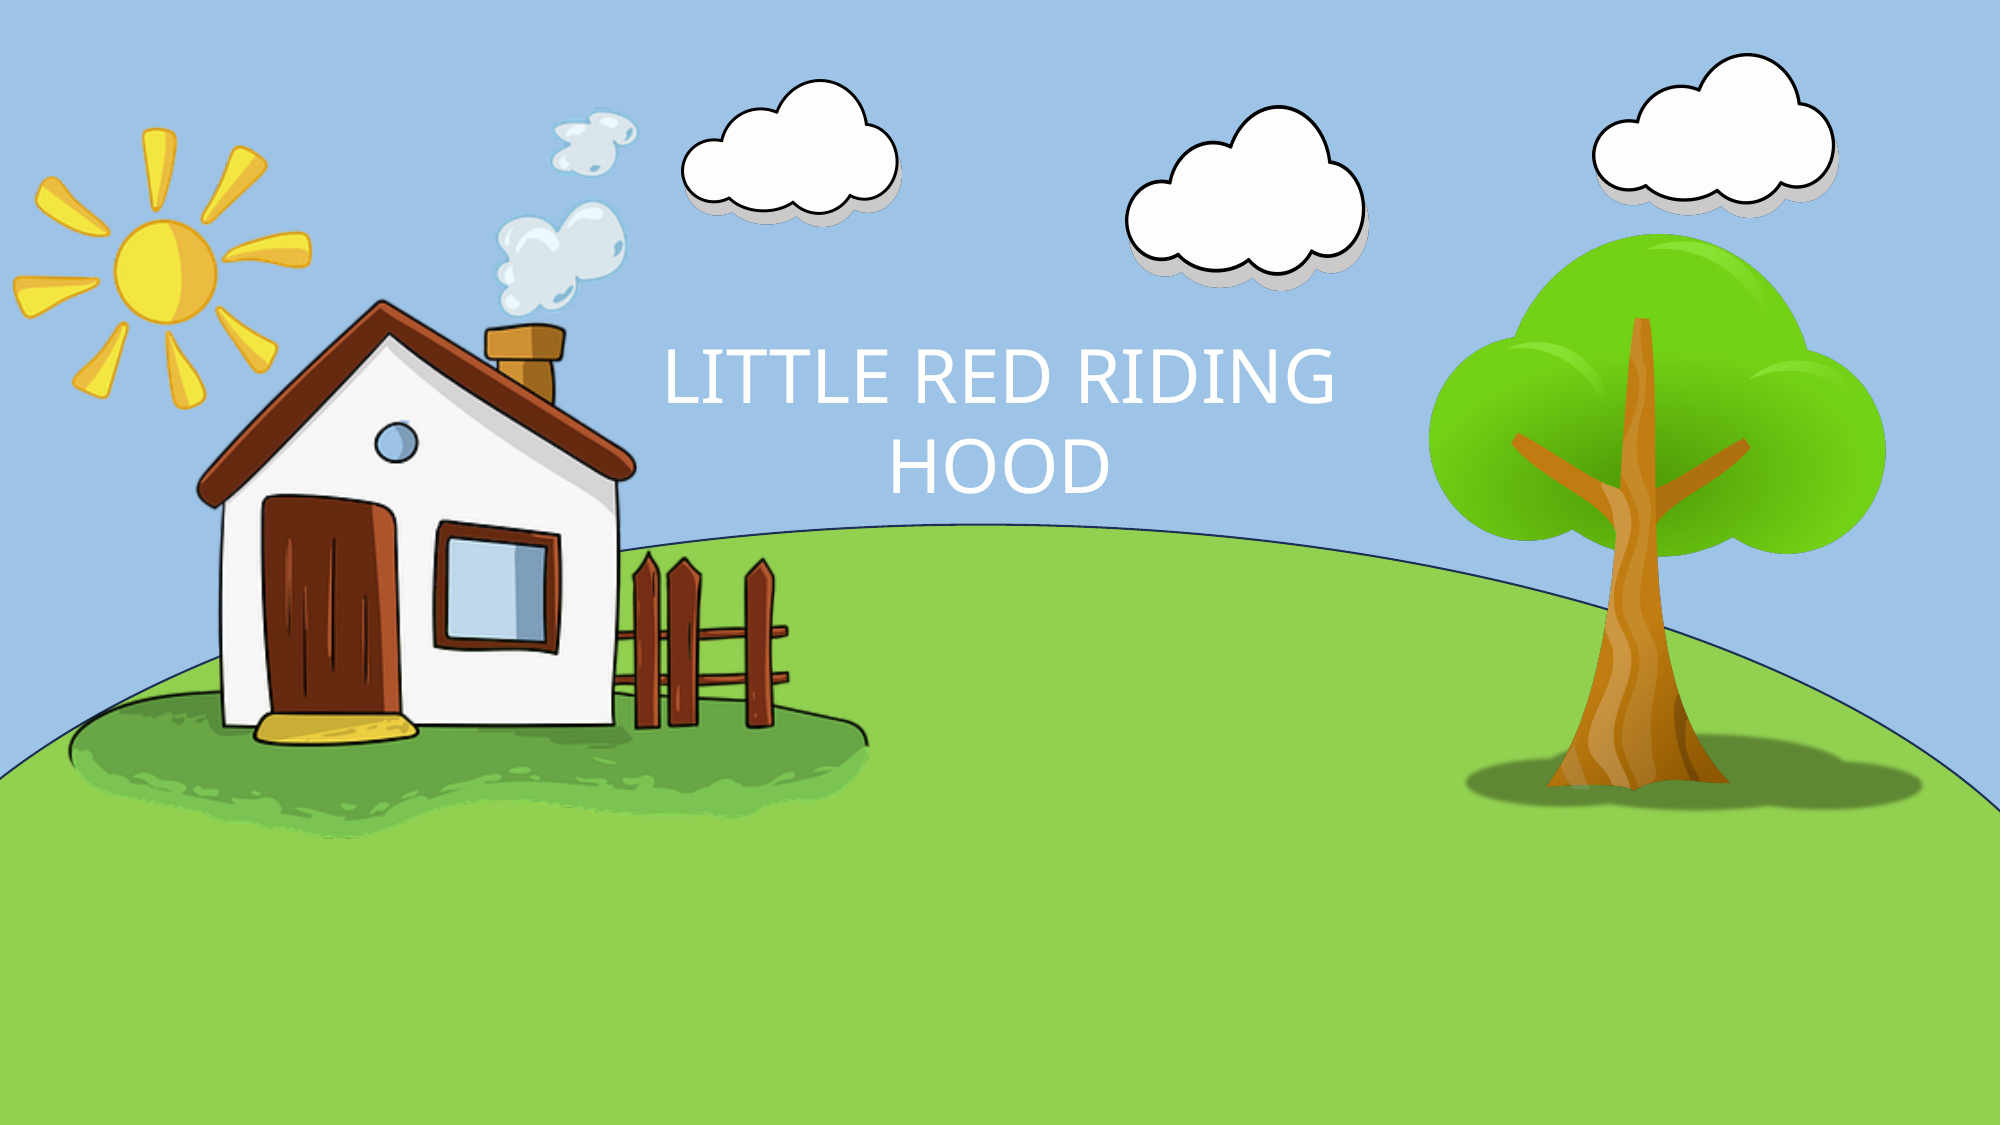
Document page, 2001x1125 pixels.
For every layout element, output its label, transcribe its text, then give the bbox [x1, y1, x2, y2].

picture [1125, 105, 1369, 291]
picture [1592, 53, 1839, 218]
text_box LITTLE RED RIDING HOOD [875, 321, 1354, 516]
text_box [0, 523, 2000, 1125]
picture [1429, 234, 1927, 815]
picture [0, 79, 902, 905]
